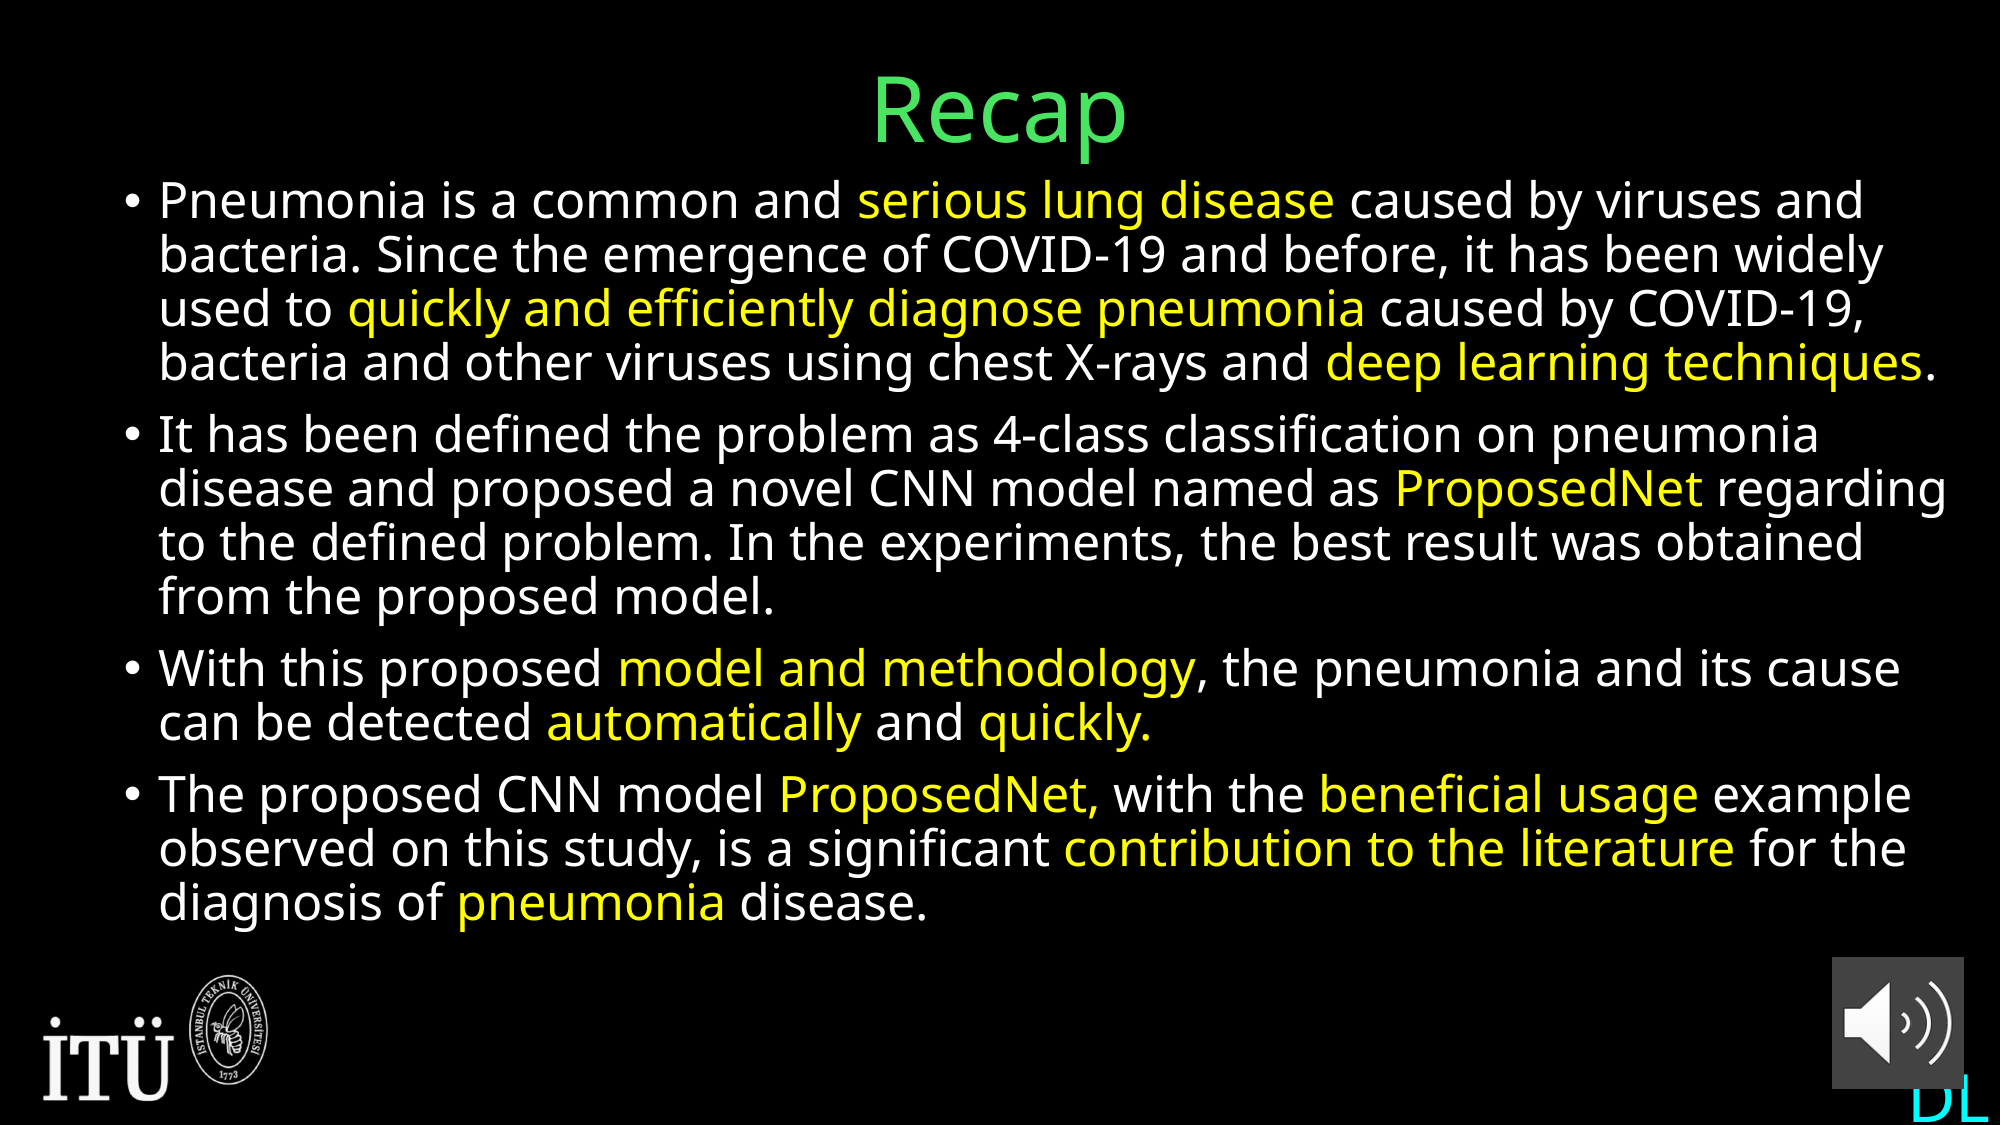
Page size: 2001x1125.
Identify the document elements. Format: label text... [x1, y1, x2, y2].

picture [39, 971, 270, 1104]
picture [1831, 956, 1965, 1090]
list Pneumonia is a common and serious lung disease caused by viruses and bacteria. Since the emergence of COVID-19 and before, it has been widely used to quickly and efficiently diagnose pneumonia caused by COVID-19, bacteria and other viruses using chest X-rays and deep learning techniques. It has been defined the problem as 4-class classification on pneumonia disease and proposed a novel CNN model named as ProposedNet regarding to the defined problem. In the experiments, the best result was obtained from the proposed model. With this proposed model and methodology, the pneumonia and its cause can be detected automatically and quickly. The proposed CNN model ProposedNet, with the beneficial usage example observed on this study, is a significant contribution to the literature for the diagnosis of pneumonia disease. [108, 168, 1972, 953]
title Recap [137, 3, 1863, 168]
